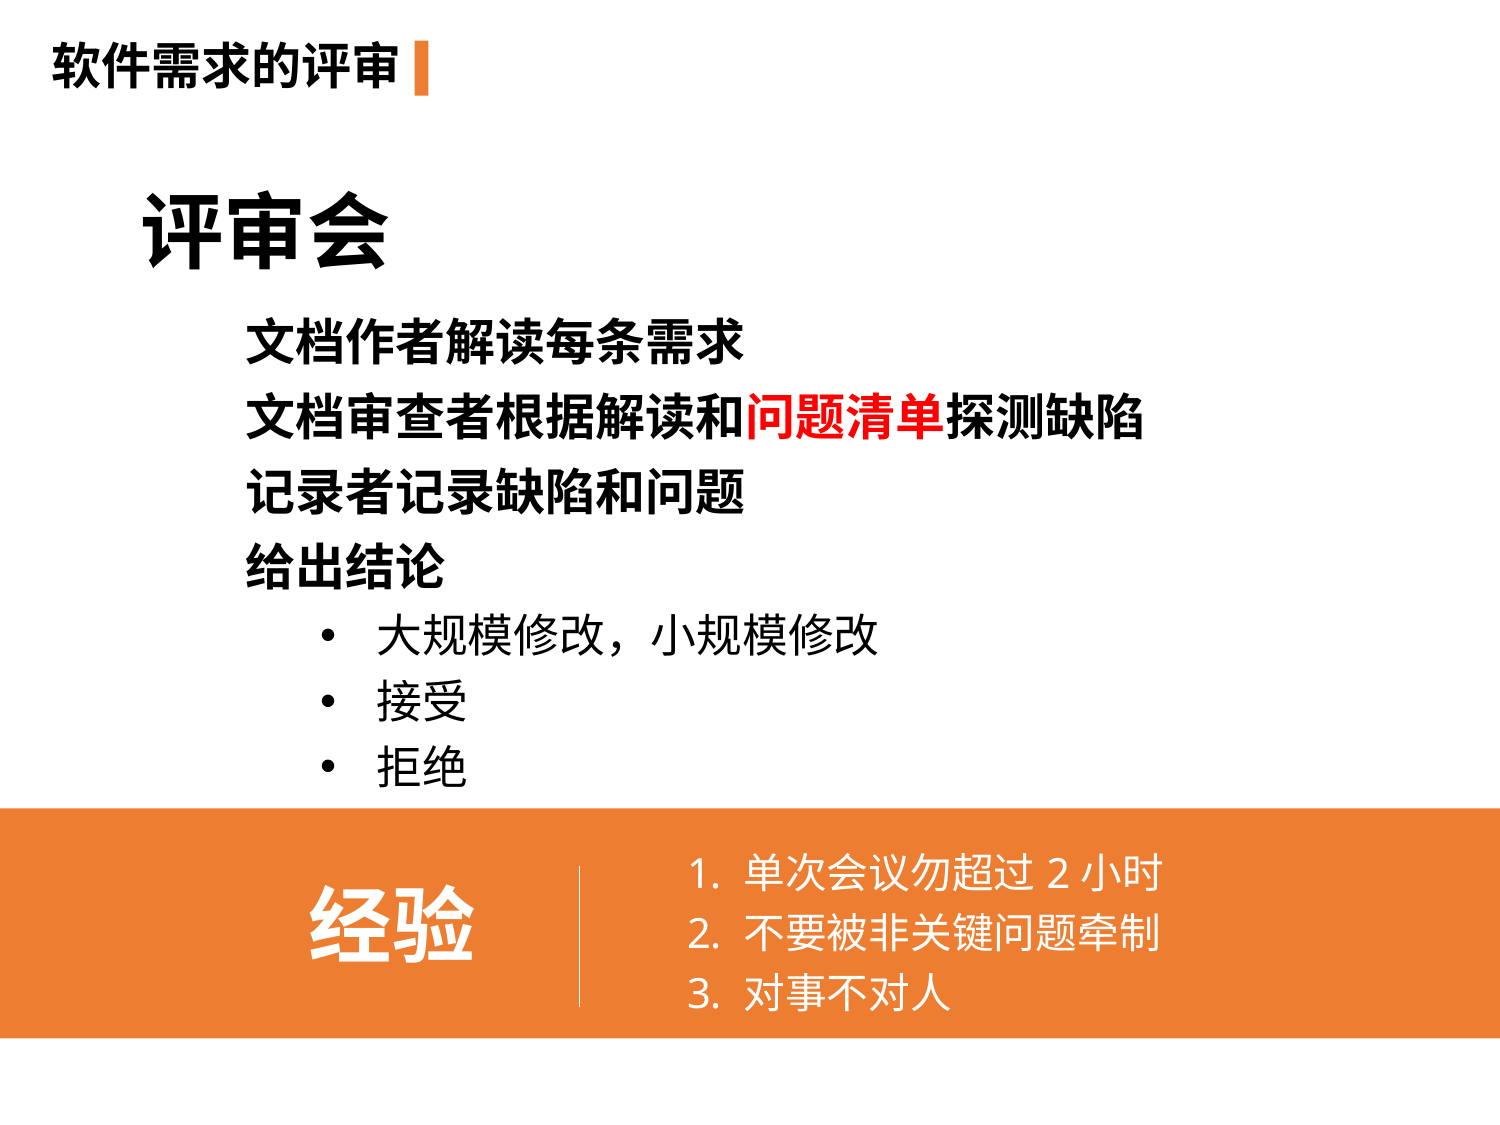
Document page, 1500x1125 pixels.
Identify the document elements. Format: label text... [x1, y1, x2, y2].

text_box 文档作者解读每条需求 文档审查者根据解读和问题清单探测缺陷 记录者记录缺陷和问题 给出结论 大规模修改，小规模修改 接受 拒绝 [230, 288, 1500, 801]
text_box [414, 39, 429, 97]
text_box [0, 807, 1500, 1039]
text_box 经验 [294, 865, 499, 981]
text_box 评审会 [125, 172, 406, 287]
text_box 单次会议勿超过2小时 不要被非关键问题牵制 对事不对人 [672, 829, 1244, 1025]
text_box 软件需求的评审 [23, 27, 430, 103]
